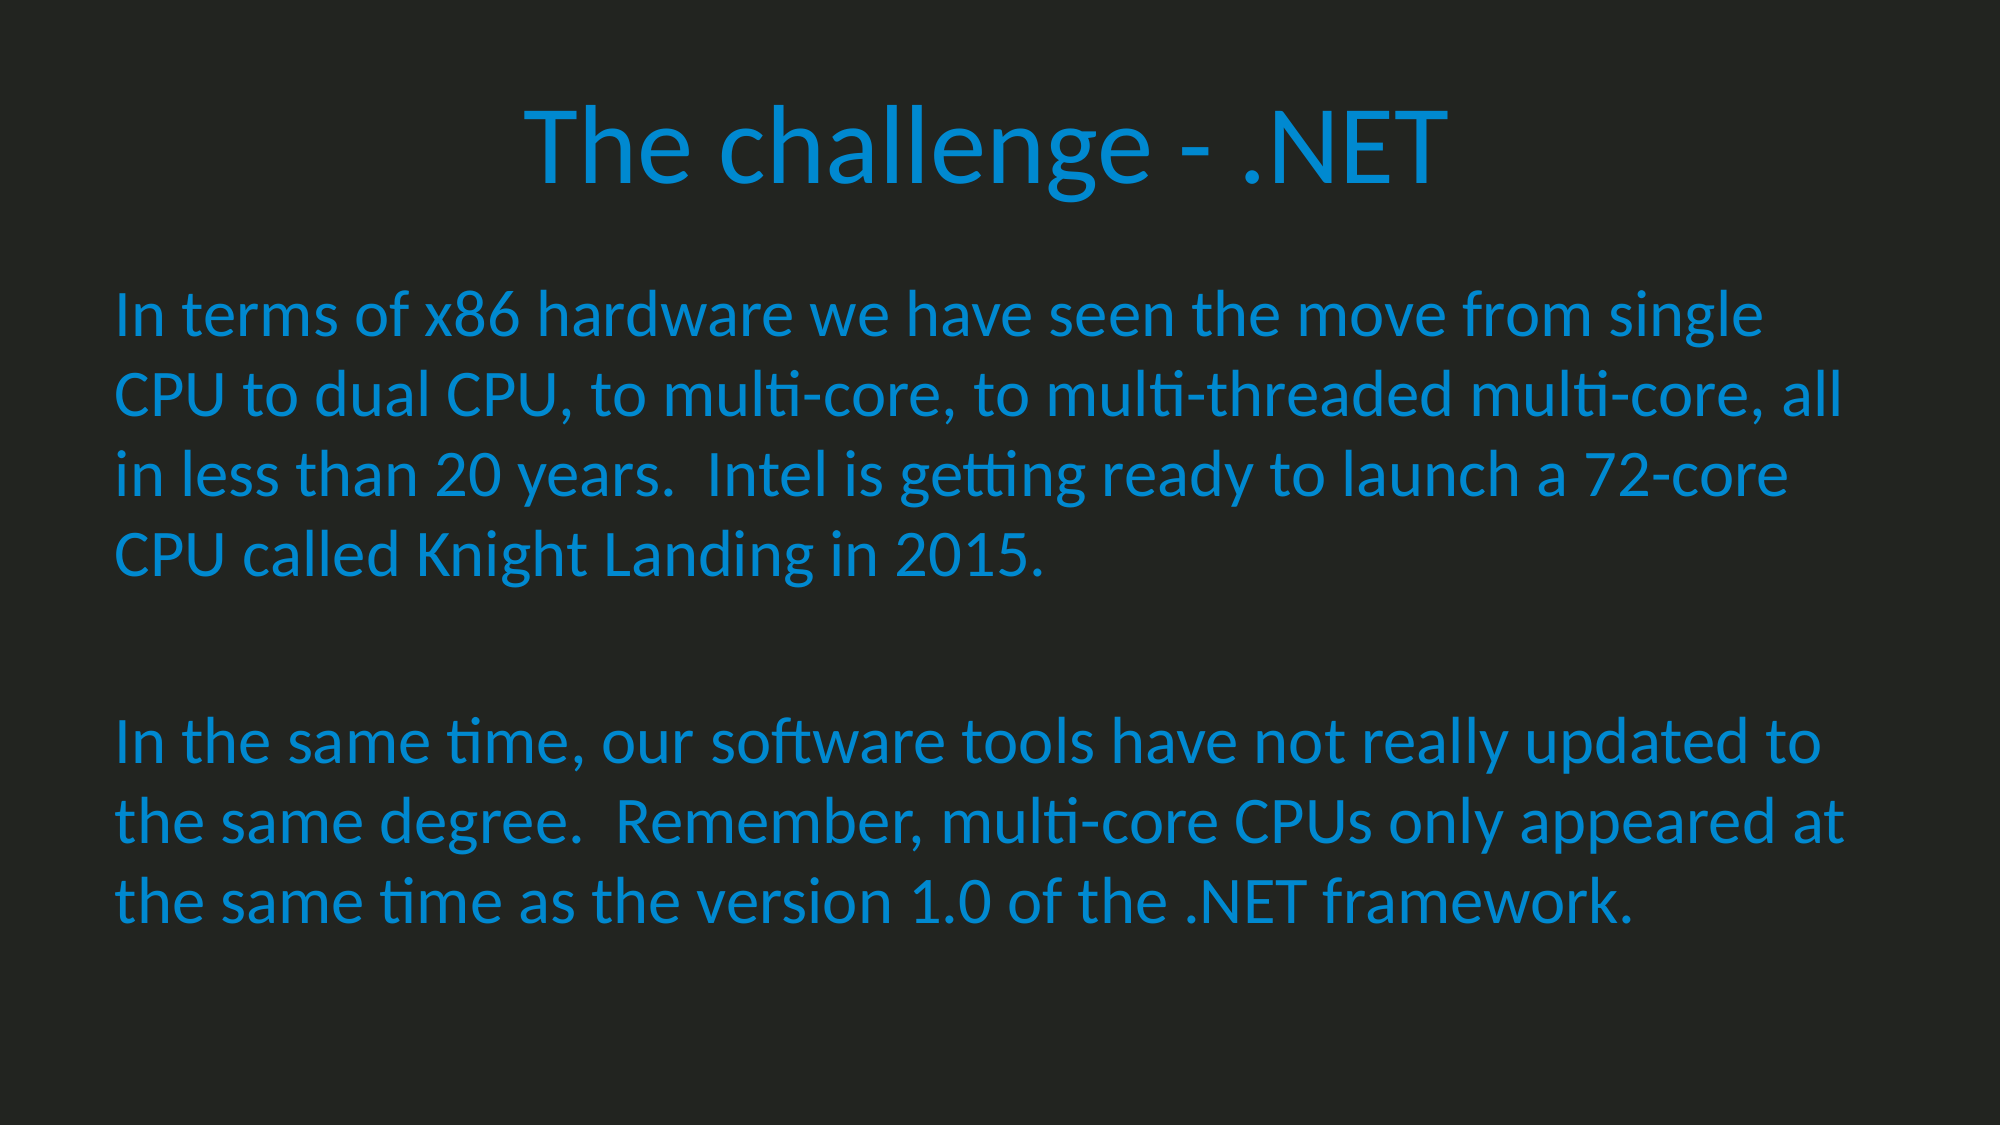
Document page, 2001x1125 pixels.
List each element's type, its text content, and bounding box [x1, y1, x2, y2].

list In terms of x86 hardware we have seen the move from single CPU to dual CPU, to multi-core, to multi-threaded multi-core, all in less than 20 years. Intel is getting ready to launch a 72-core CPU called Knight Landing in 2015. In the same time, our software tools have not really updated to the same degree. Remember, multi-core CPUs only appeared at the same time as the version 1.0 of the .NET framework. [99, 262, 1900, 1005]
title The challenge - .NET [99, 45, 1900, 233]
